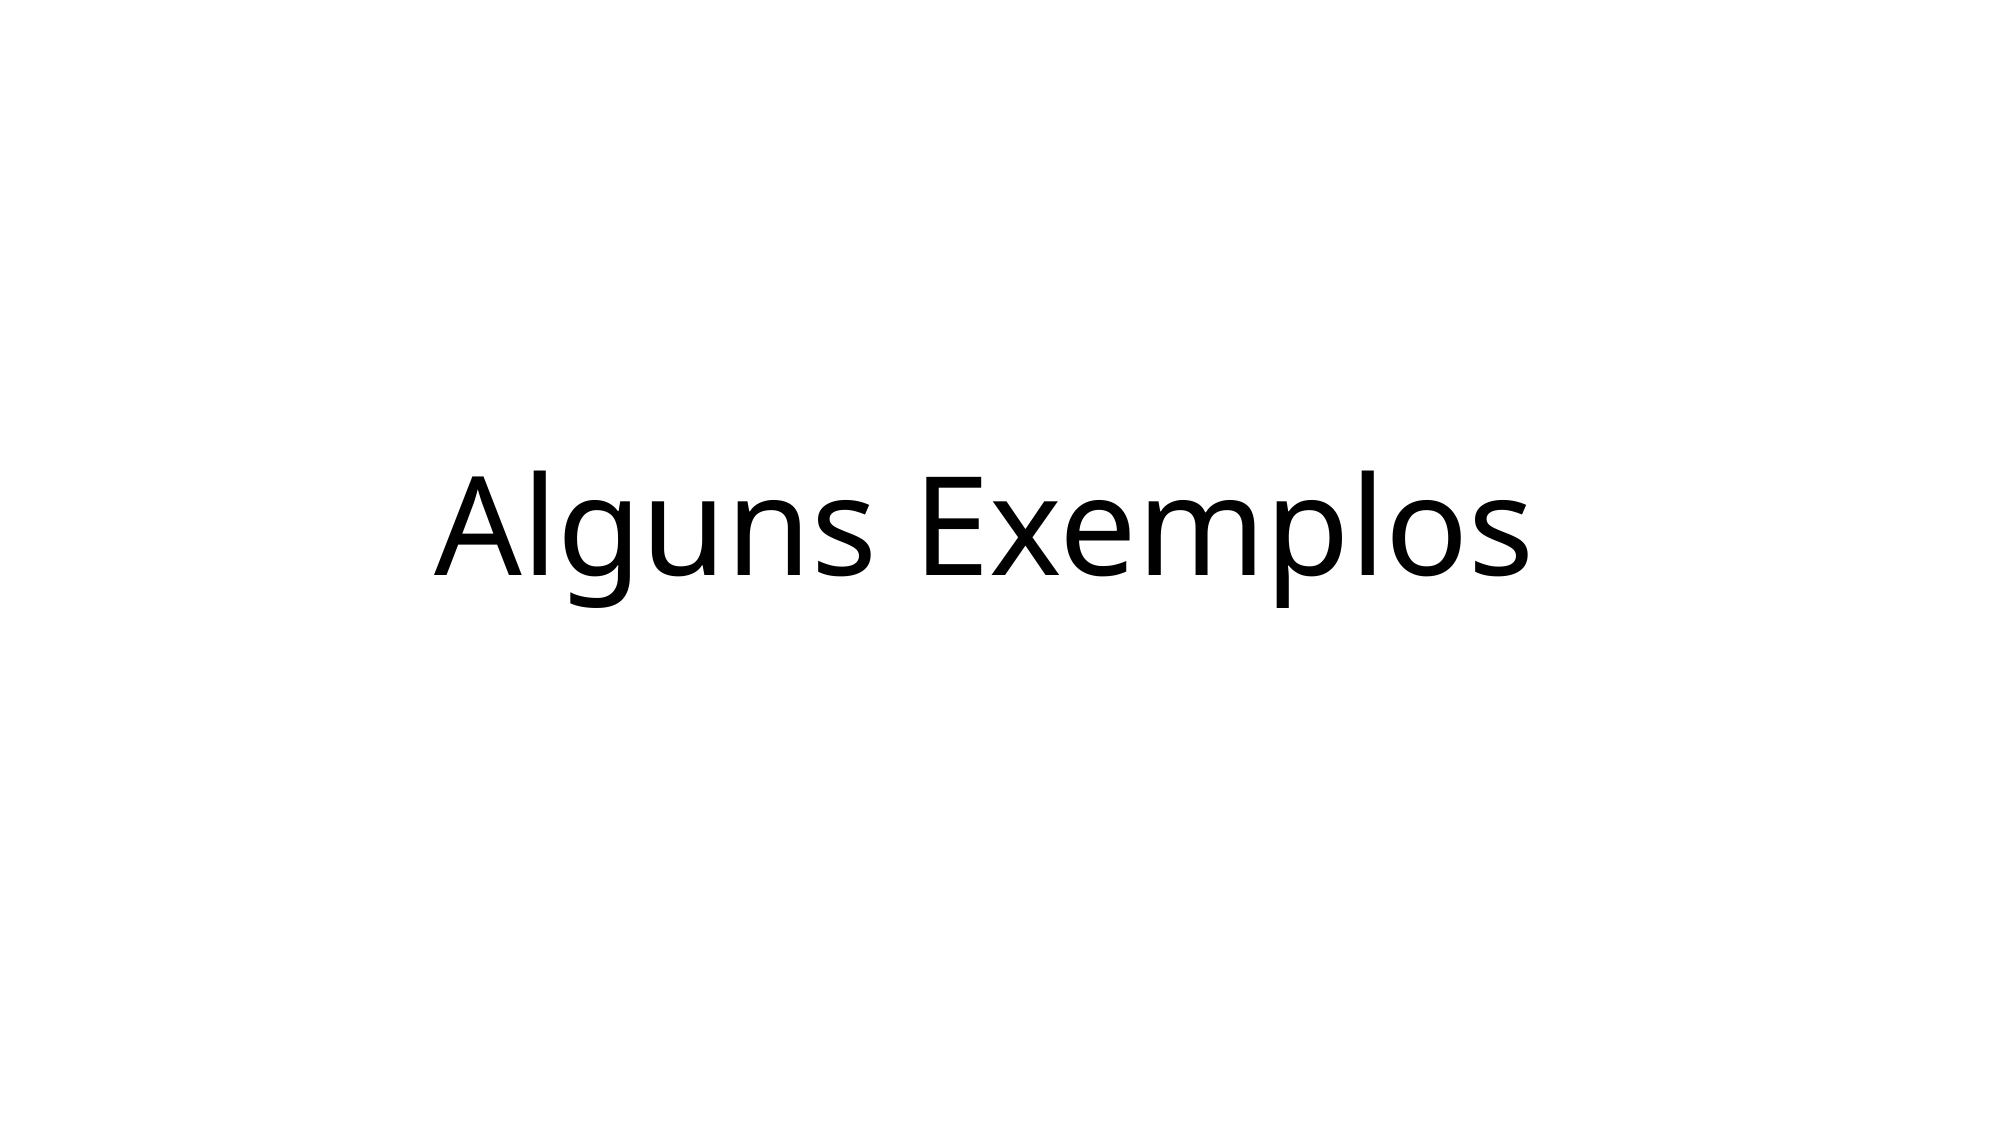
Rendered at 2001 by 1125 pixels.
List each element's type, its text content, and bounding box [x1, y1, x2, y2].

text_box Alguns Exemplos [234, 446, 1735, 616]
